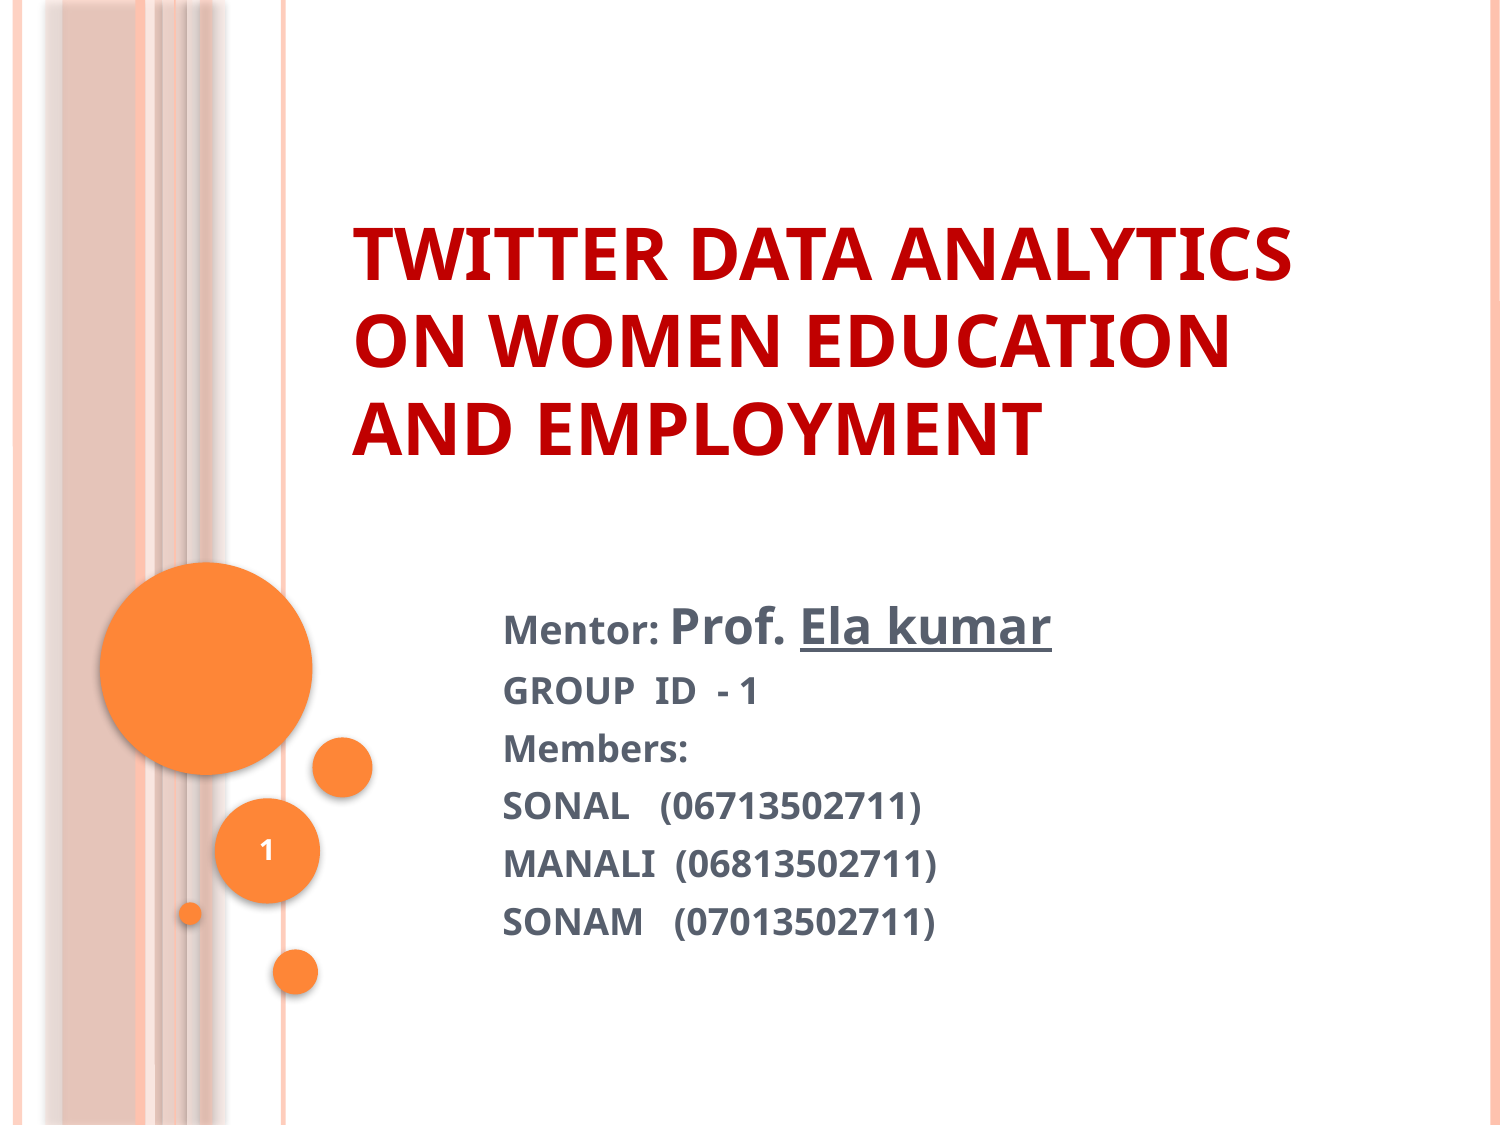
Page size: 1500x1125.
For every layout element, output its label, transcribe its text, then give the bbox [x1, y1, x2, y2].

subtitle Mentor: Prof. Ela kumar GROUP ID - 1 Members: SONAL (06713502711) MANALI (06813502711) SONAM (07013502711) [487, 587, 1469, 966]
title Twitter Data Analytics on Women Education and Employment [337, 113, 1337, 478]
slide_number 1 [217, 808, 318, 894]
